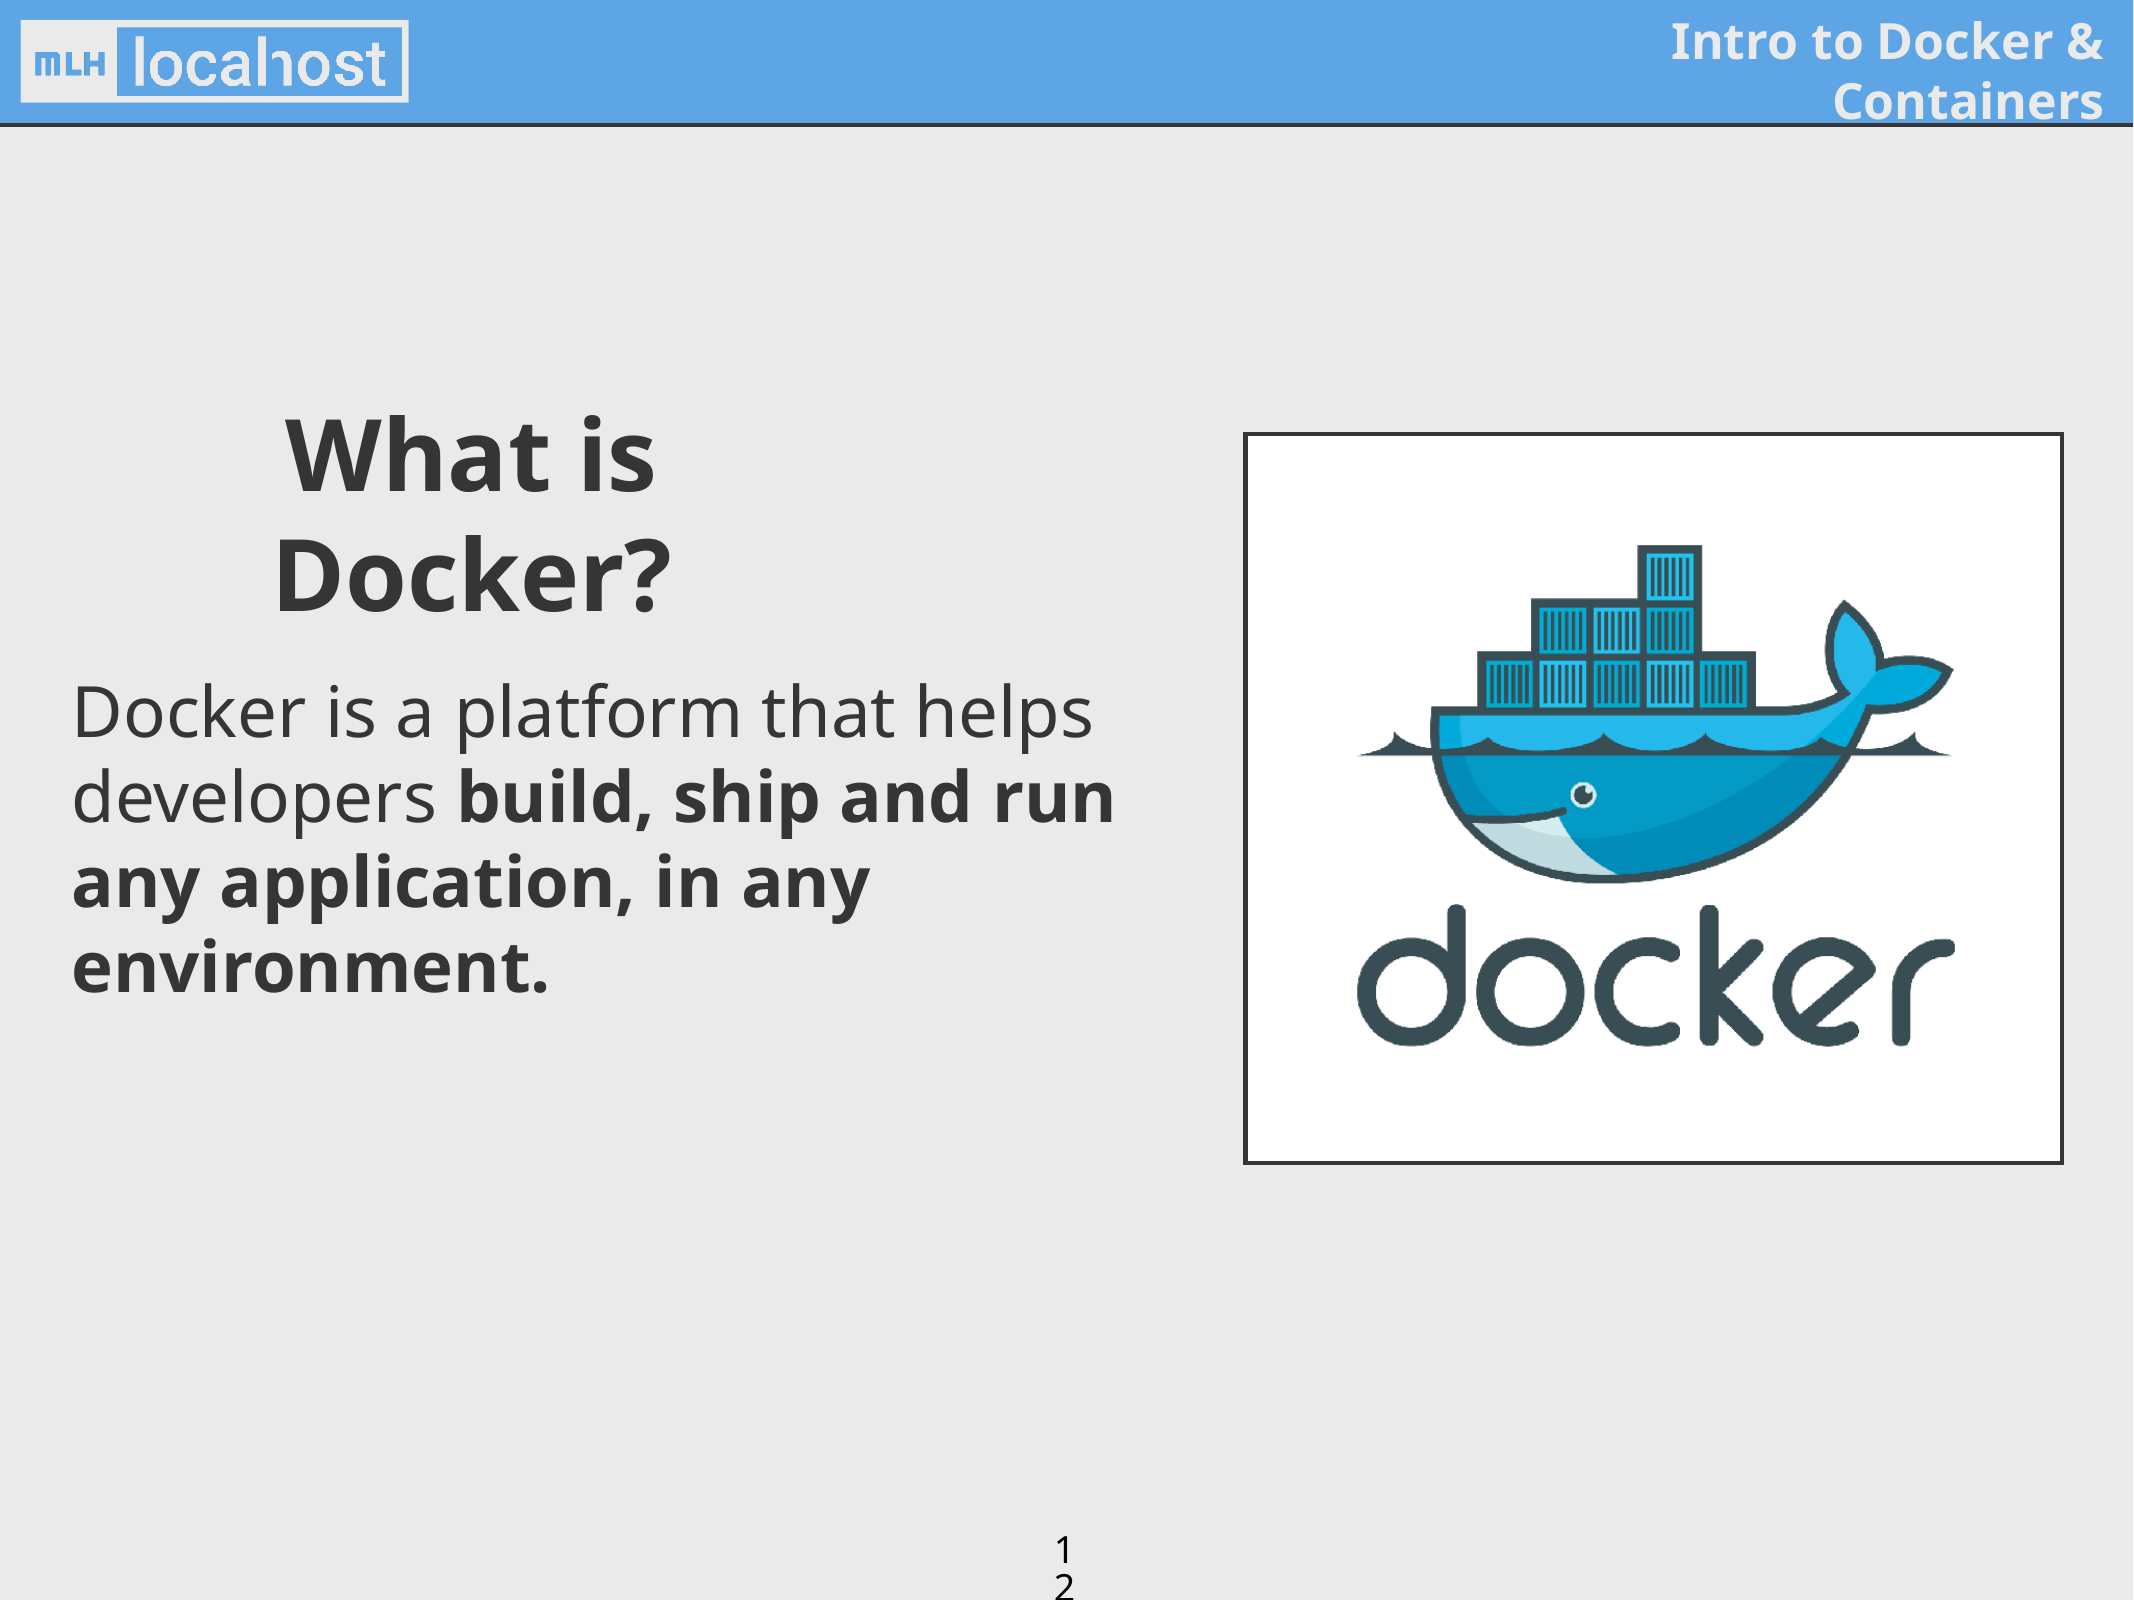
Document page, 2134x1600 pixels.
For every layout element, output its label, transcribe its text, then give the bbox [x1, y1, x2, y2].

list Intro to Docker & Containers [1379, 34, 2113, 106]
picture [20, 19, 410, 104]
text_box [1245, 435, 2062, 1162]
text_box What is Docker? [63, 435, 881, 588]
slide_number ‹#› [1045, 1517, 1086, 1585]
text_box Docker is a platform that helps developers build, ship and run any application, in any environment. [63, 636, 1171, 1037]
text_box [0, 0, 2134, 124]
